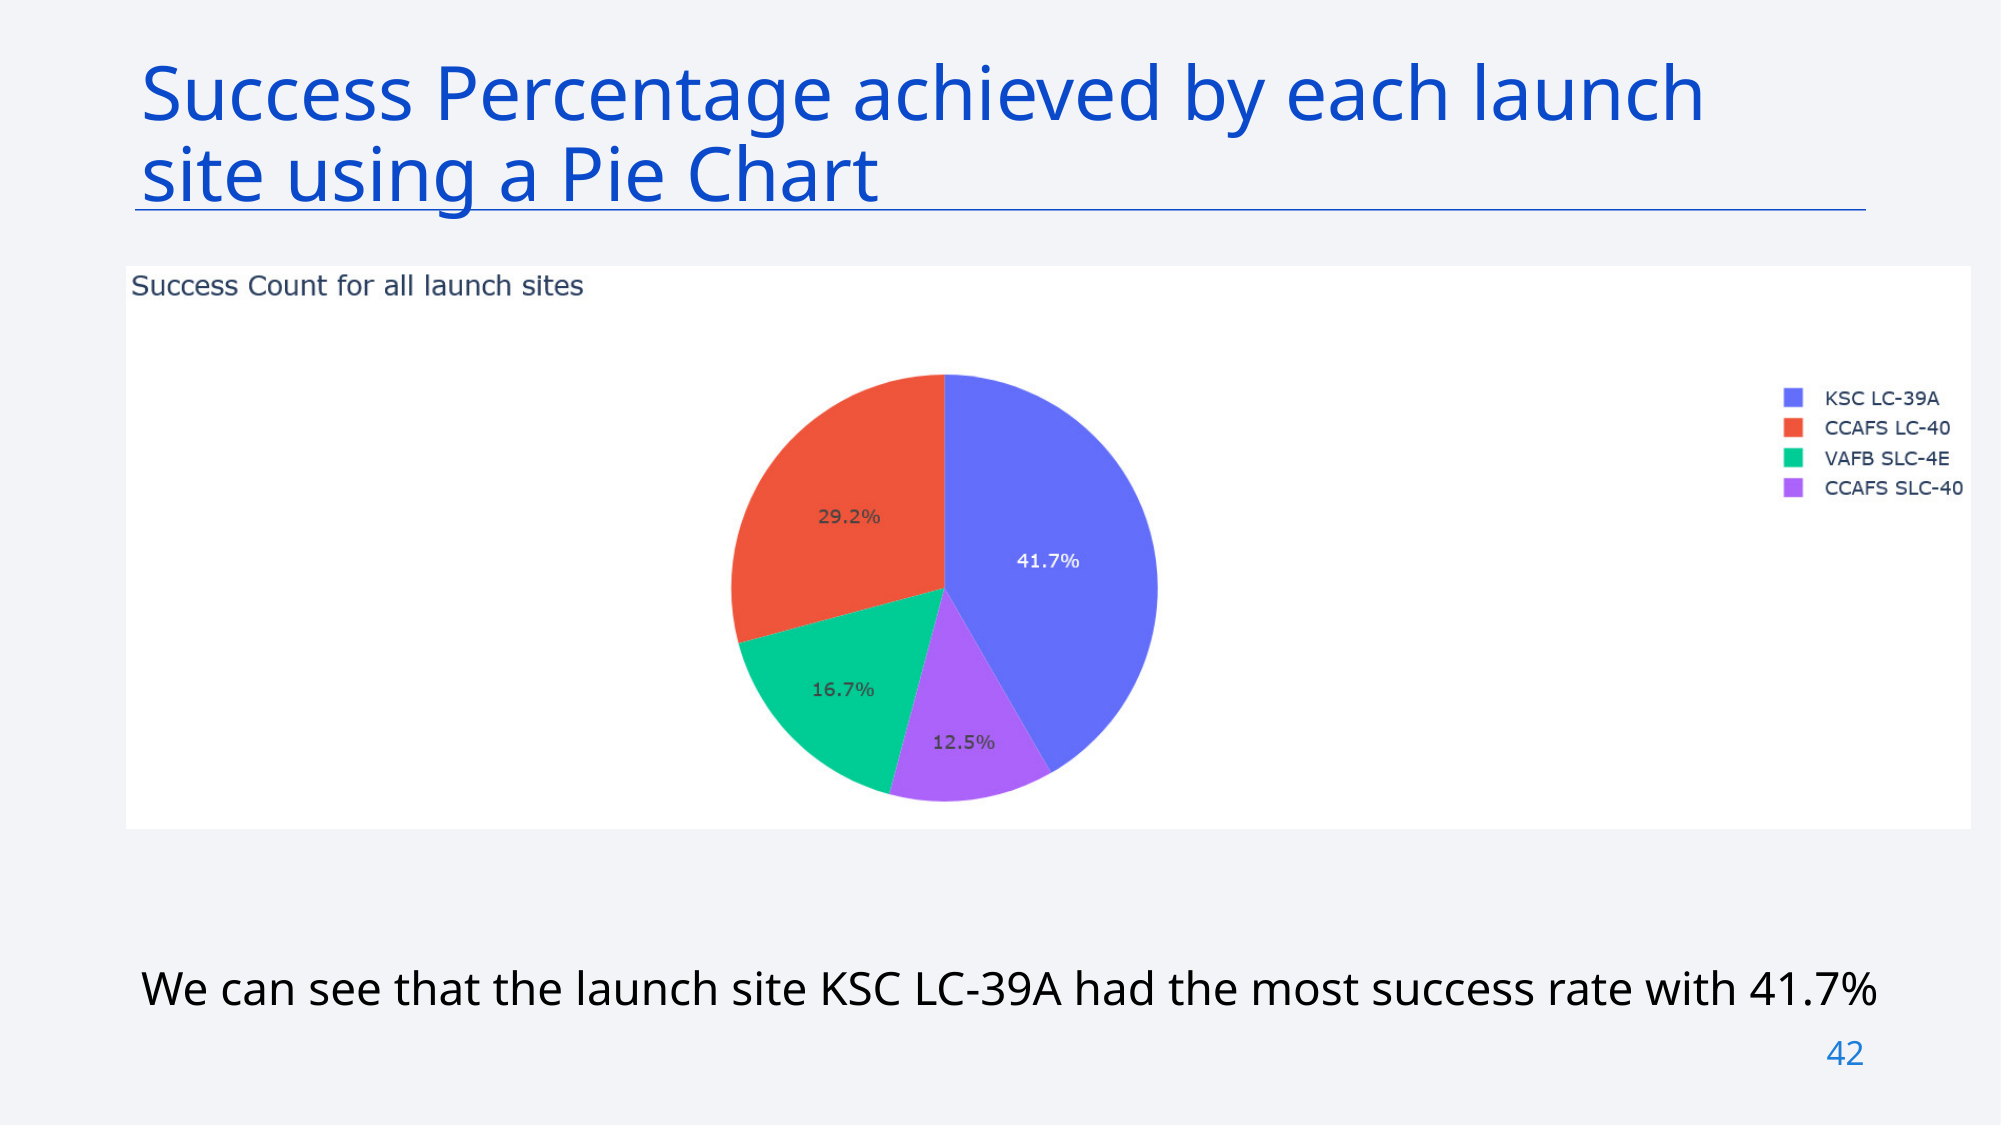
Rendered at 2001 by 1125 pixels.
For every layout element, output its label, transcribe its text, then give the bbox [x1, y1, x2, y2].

picture [0, 0, 2001, 1125]
text_box Success Percentage achieved by each launch site using a Pie Chart [126, 75, 1867, 199]
slide_number 42 [1429, 1023, 1880, 1088]
text_box We can see that the launch site KSC LC-39A had the most success rate with 41.7% [126, 952, 1971, 1023]
